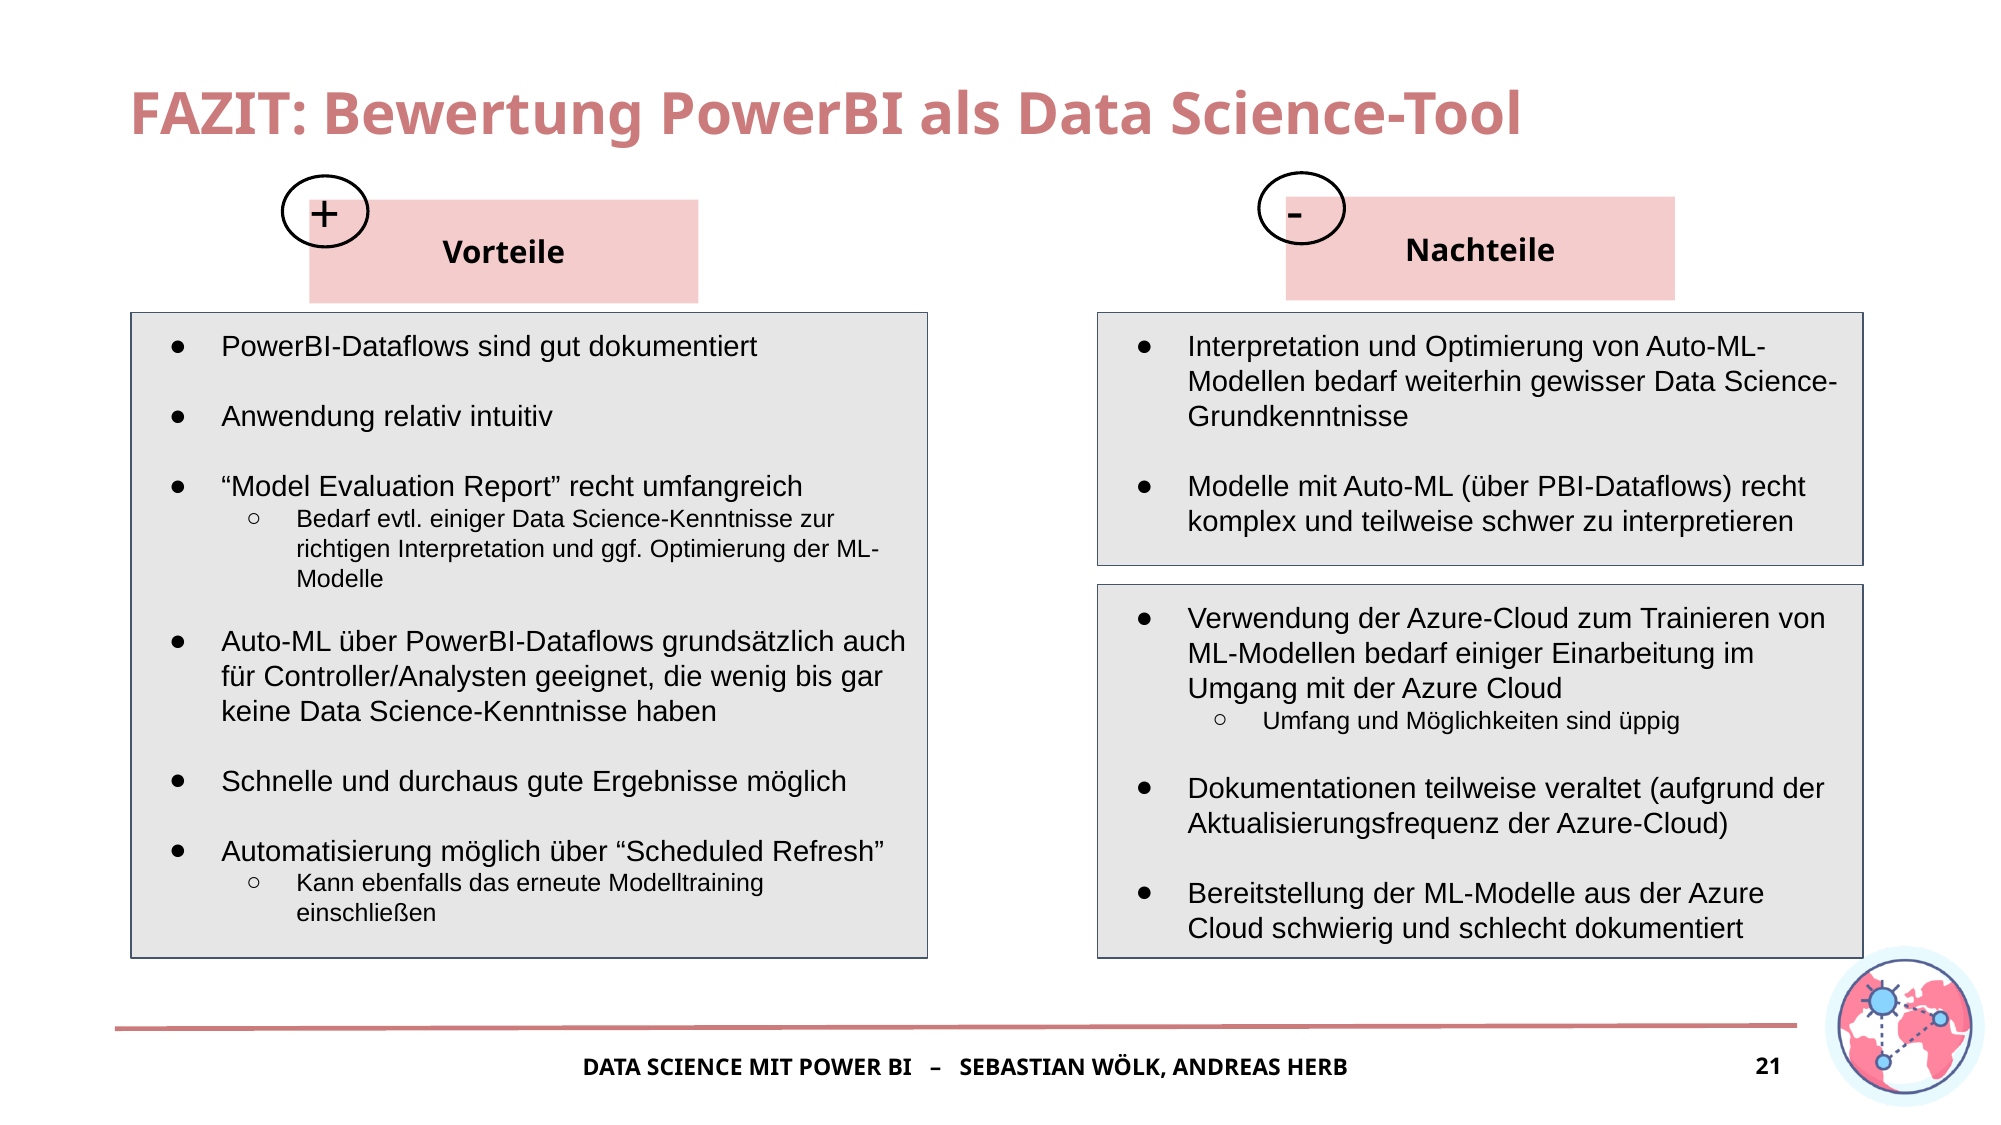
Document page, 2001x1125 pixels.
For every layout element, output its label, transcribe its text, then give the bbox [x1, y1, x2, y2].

picture [1815, 936, 1993, 1115]
slide_number ‹#› [1643, 1036, 1798, 1097]
text_box Nachteile [1285, 196, 1675, 301]
text_box Vorteile [309, 199, 699, 304]
text_box + [282, 175, 368, 247]
text_box PowerBI-Dataflows sind gut dokumentiert Anwendung relativ intuitiv “Model Evaluation Report” recht umfangreich Bedarf evtl. einiger Data Science-Kenntnisse zur richtigen Interpretation und ggf. Optimierung der ML-Modelle Auto-ML über PowerBI-Dataflows grundsätzlich auch für Controller/Analysten geeignet, die wenig bis gar keine Data Science-Kenntnisse haben Schnelle und durchaus gute Ergebnisse möglich Automatisierung möglich über “Scheduled Refresh” Kann ebenfalls das erneute Modelltraining einschließen [131, 312, 928, 958]
text_box Interpretation und Optimierung von Auto-ML-Modellen bedarf weiterhin gewisser Data Science-Grundkenntnisse Modelle mit Auto-ML (über PBI-Dataflows) recht komplex und teilweise schwer zu interpretieren [1097, 312, 1863, 566]
text_box Verwendung der Azure-Cloud zum Trainieren von ML-Modellen bedarf einiger Einarbeitung im Umgang mit der Azure Cloud Umfang und Möglichkeiten sind üppig Dokumentationen teilweise veraltet (aufgrund der Aktualisierungsfrequenz der Azure-Cloud) Bereitstellung der ML-Modelle aus der Azure Cloud schwierig und schlecht dokumentiert [1097, 584, 1863, 958]
list FAZIT: Bewertung PowerBI als Data Science-Tool [114, 76, 1568, 166]
text_box - [1258, 172, 1345, 244]
